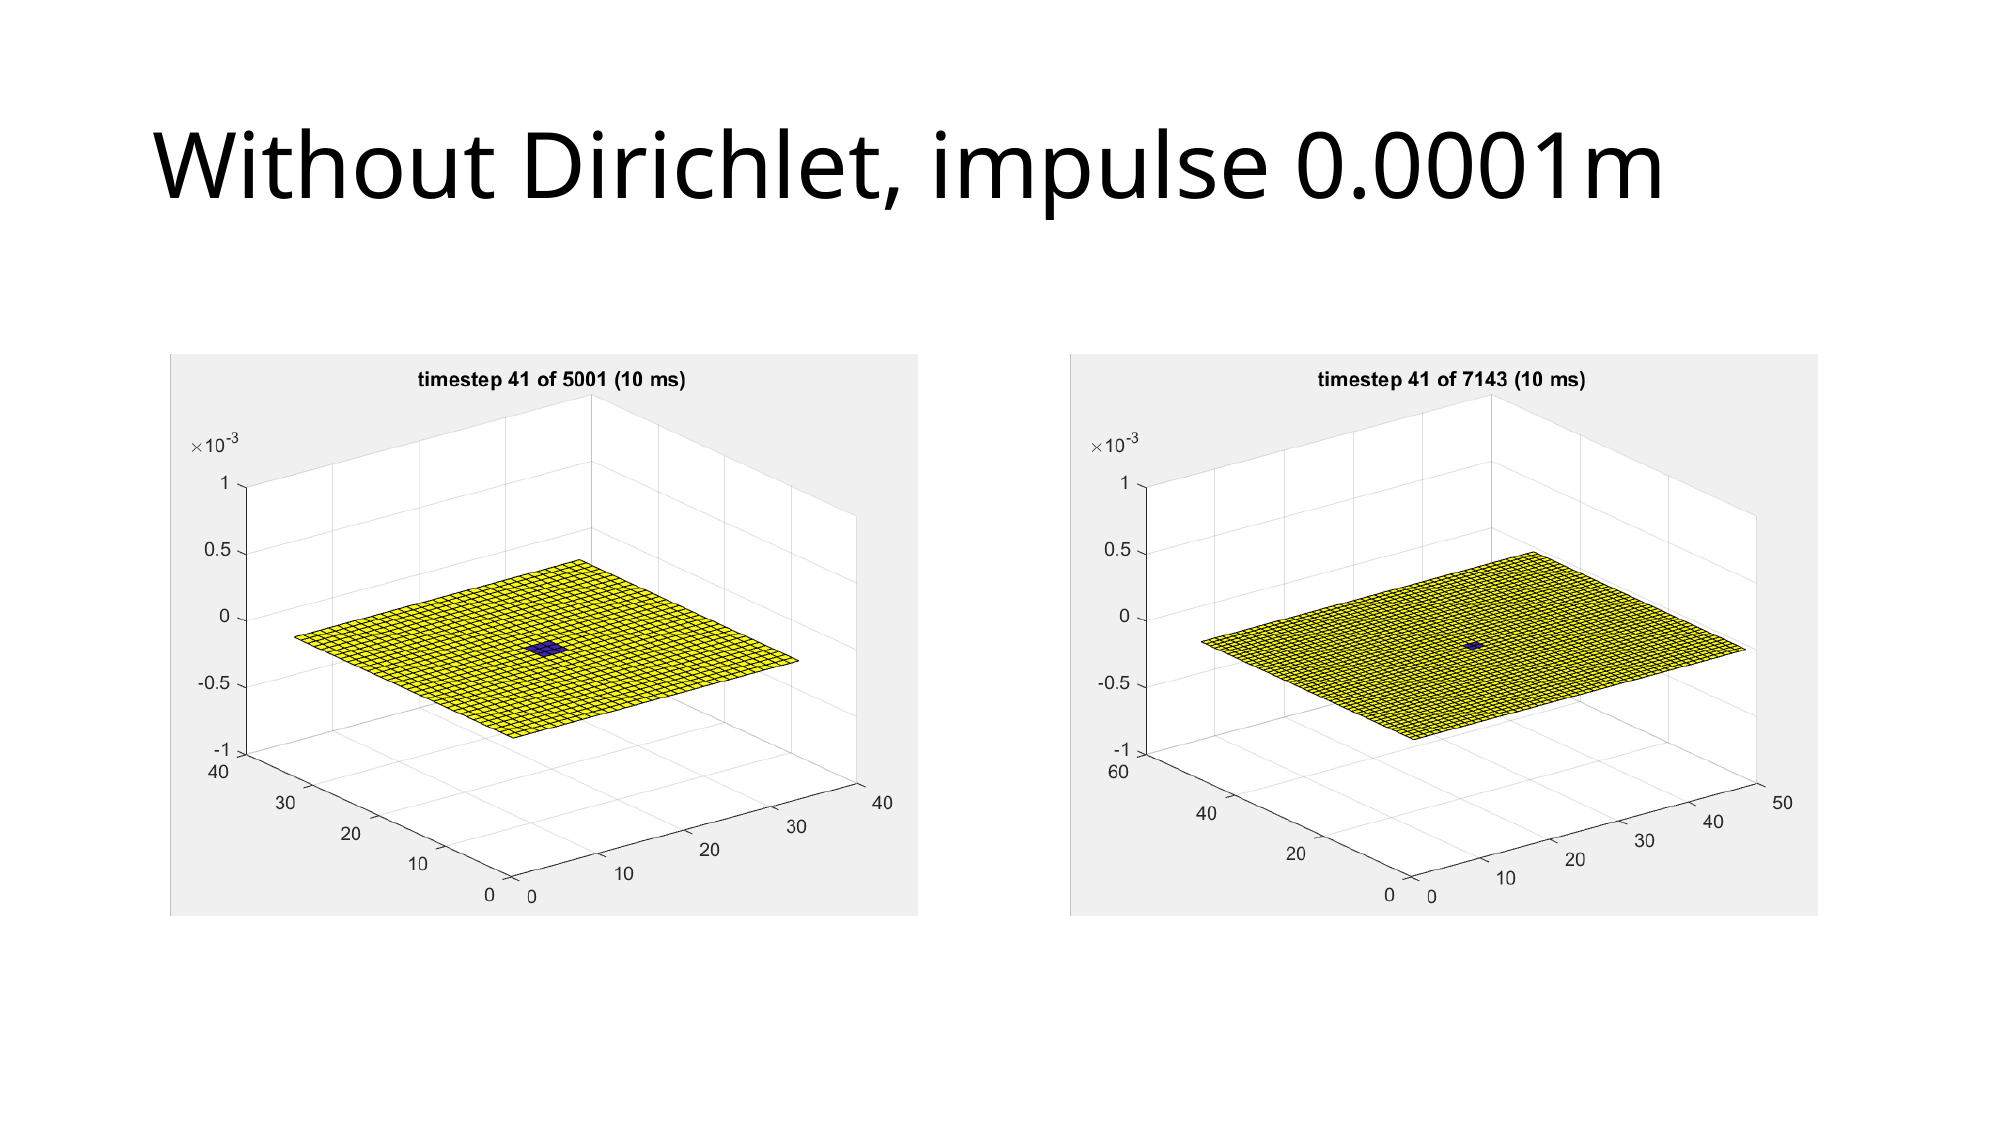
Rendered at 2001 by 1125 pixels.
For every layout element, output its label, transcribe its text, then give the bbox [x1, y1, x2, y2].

picture [1070, 354, 1818, 916]
picture [170, 354, 918, 916]
title Without Dirichlet, impulse 0.0001m [137, 59, 1863, 278]
